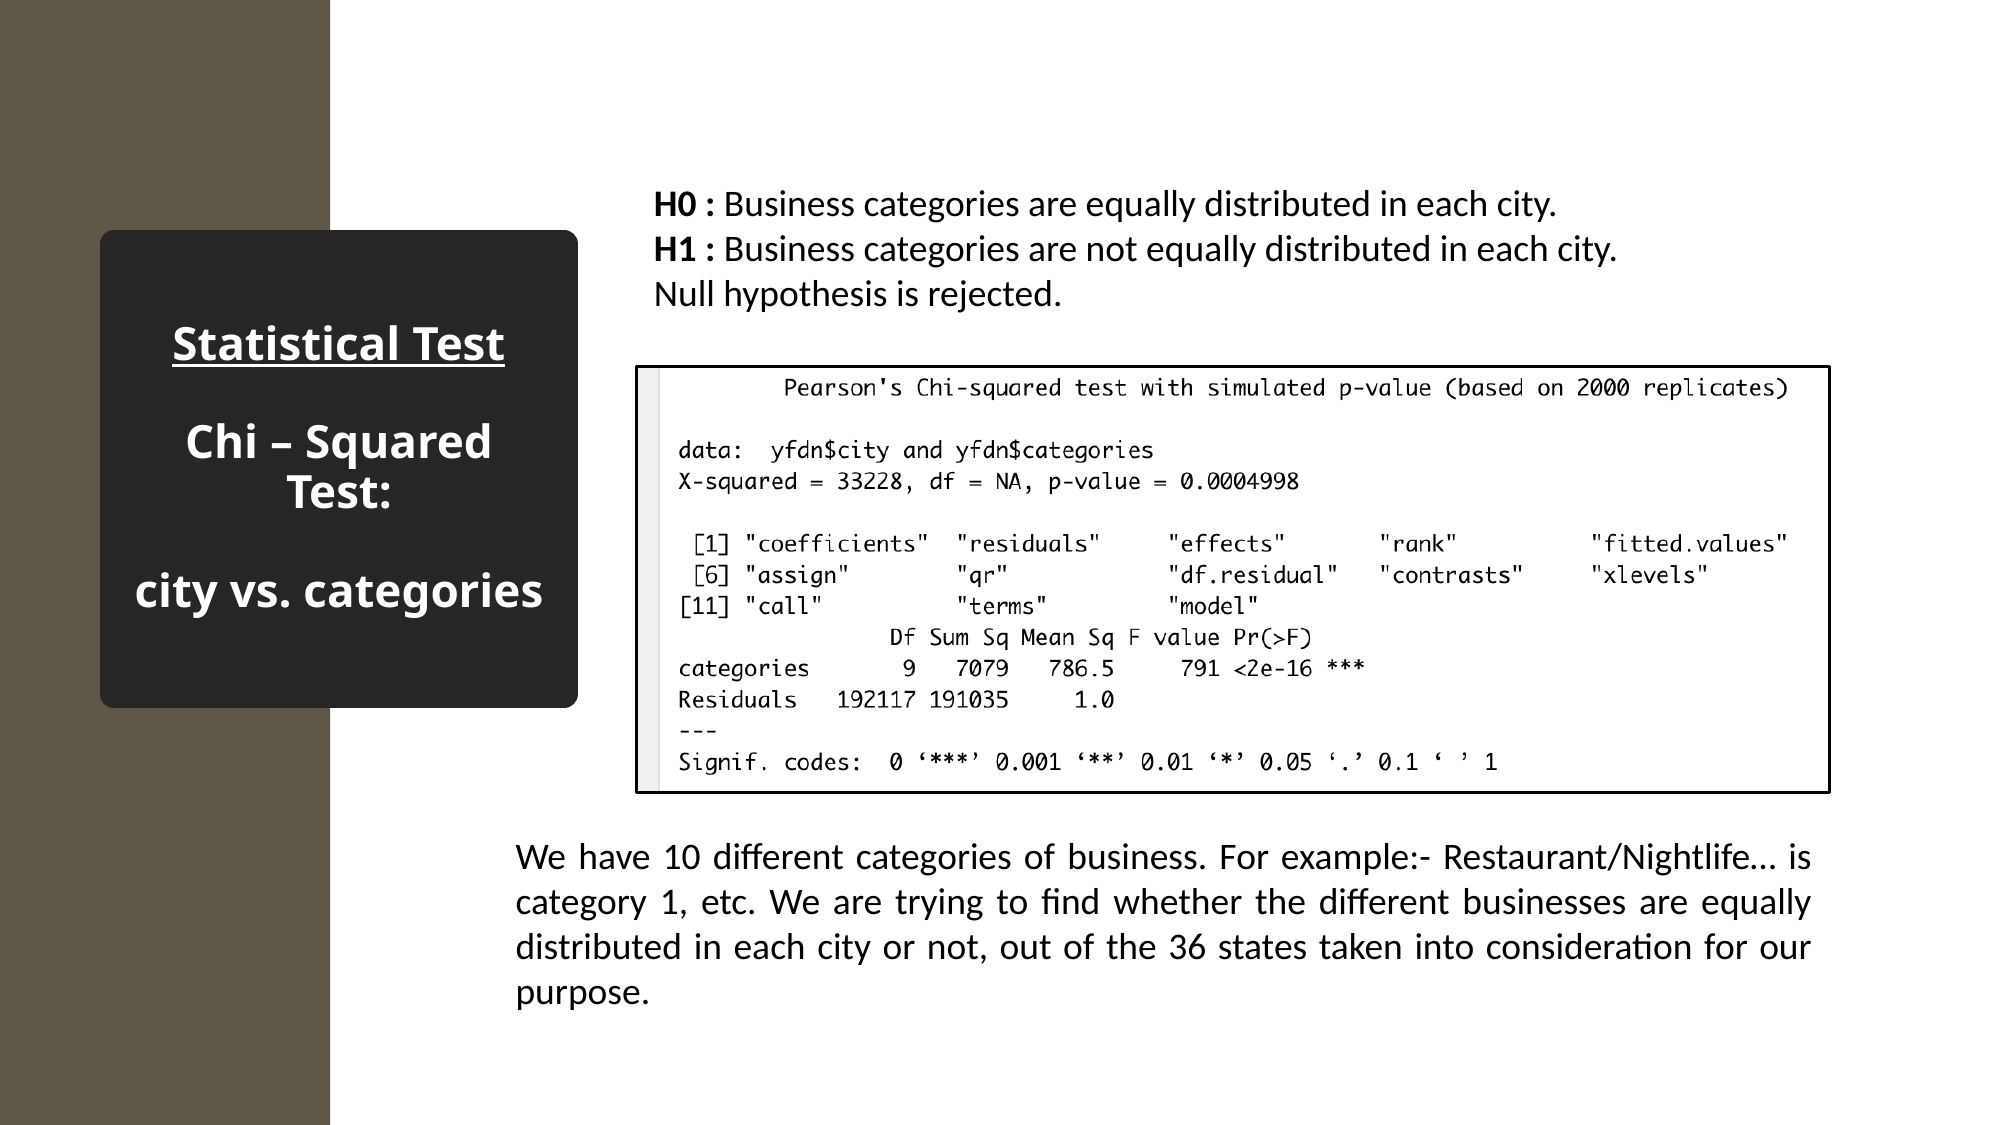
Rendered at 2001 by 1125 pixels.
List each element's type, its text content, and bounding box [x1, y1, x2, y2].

text_box We have 10 different categories of business. For example:- Restaurant/Nightlife… is category 1, etc. We are trying to find whether the different businesses are equally distributed in each city or not, out of the 36 states taken into consideration for our purpose. [500, 824, 1829, 1065]
title Statistical Test Chi – Squared Test: city vs. categories [113, 243, 564, 694]
picture [637, 368, 1829, 791]
text_box [0, 0, 331, 1125]
text_box H0 : Business categories are equally distributed in each city. H1 : Business categories are not equally distributed in each city. Null hypothesis is rejected. [639, 171, 1792, 365]
